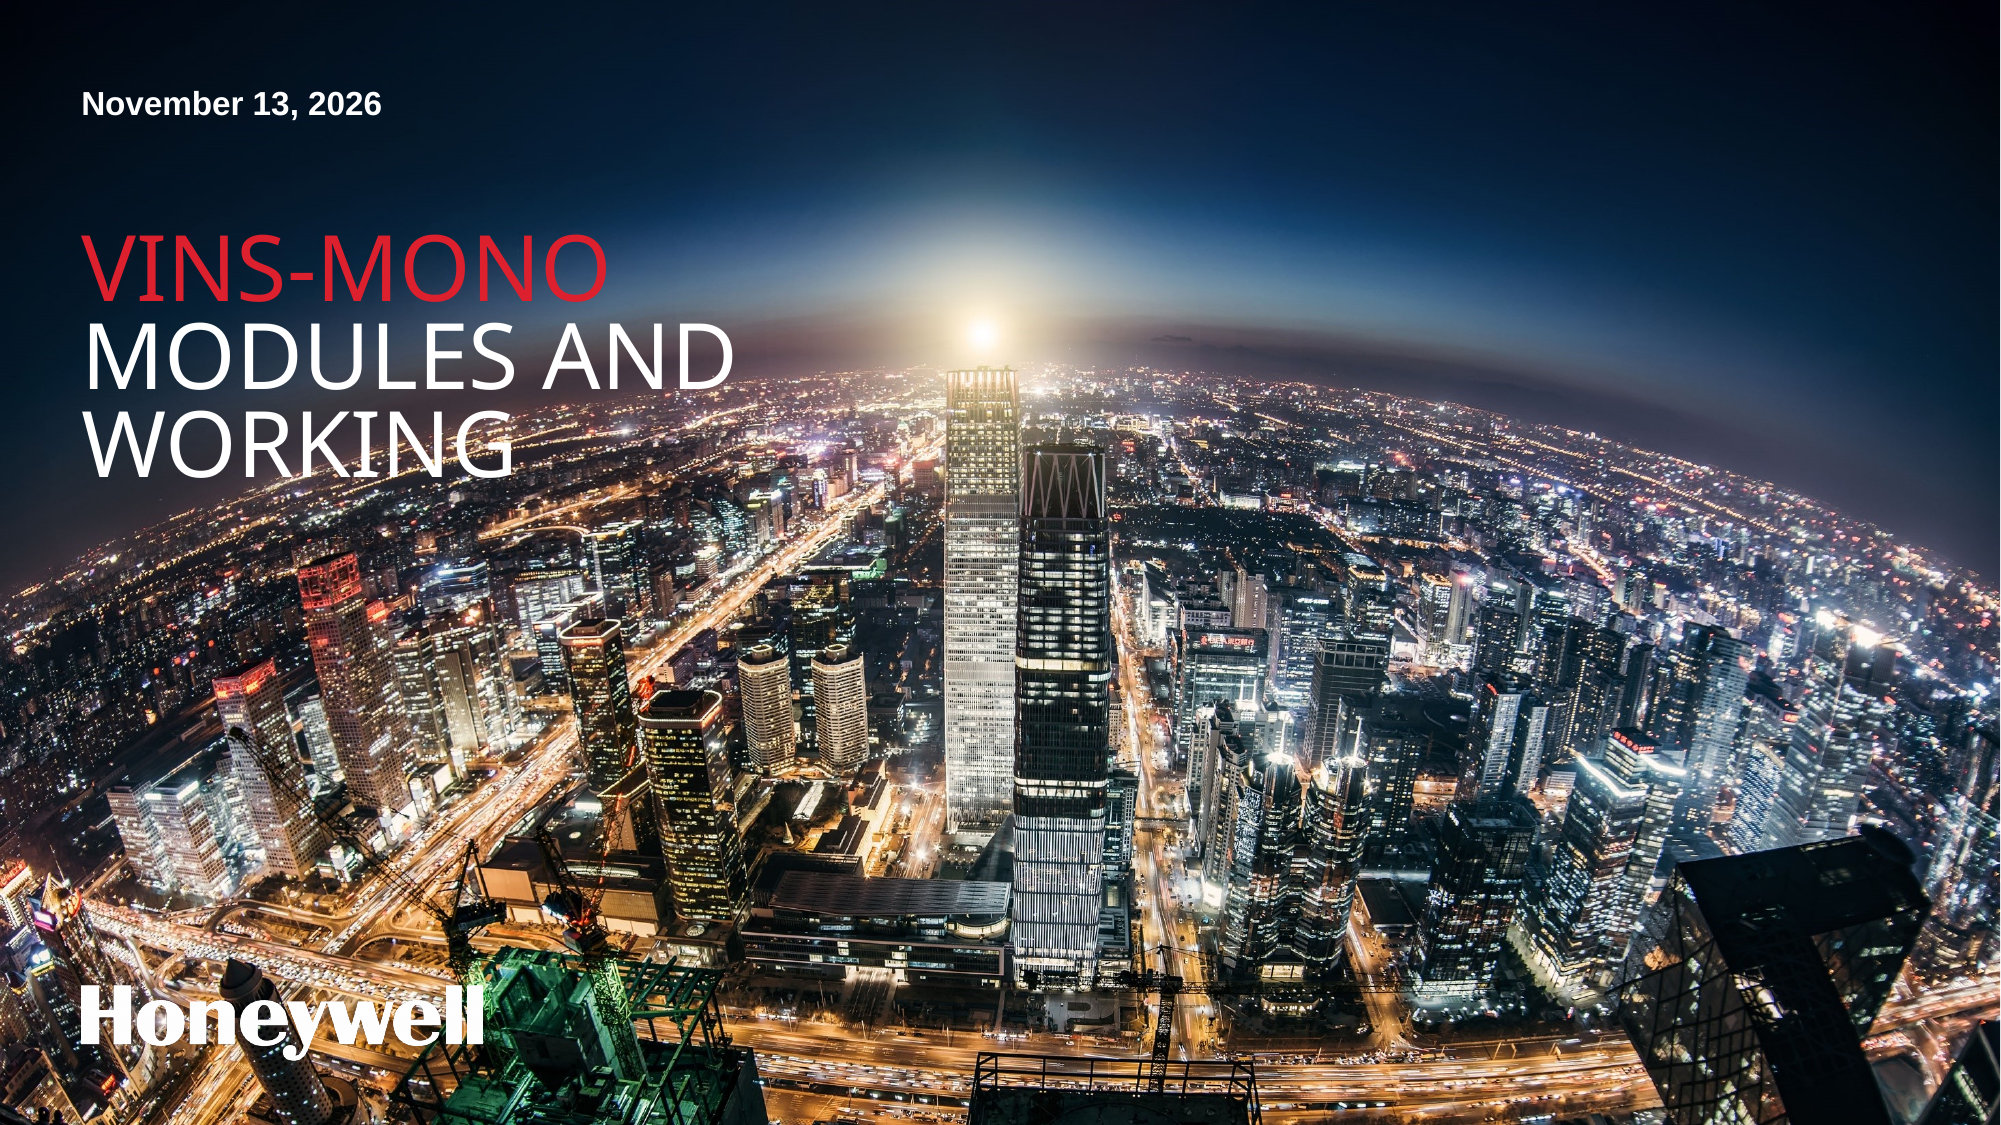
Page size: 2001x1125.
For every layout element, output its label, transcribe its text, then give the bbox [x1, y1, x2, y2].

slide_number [81, 81, 532, 142]
title VINS-MONO Modules and working [81, 231, 1000, 563]
picture [0, 0, 2001, 1125]
